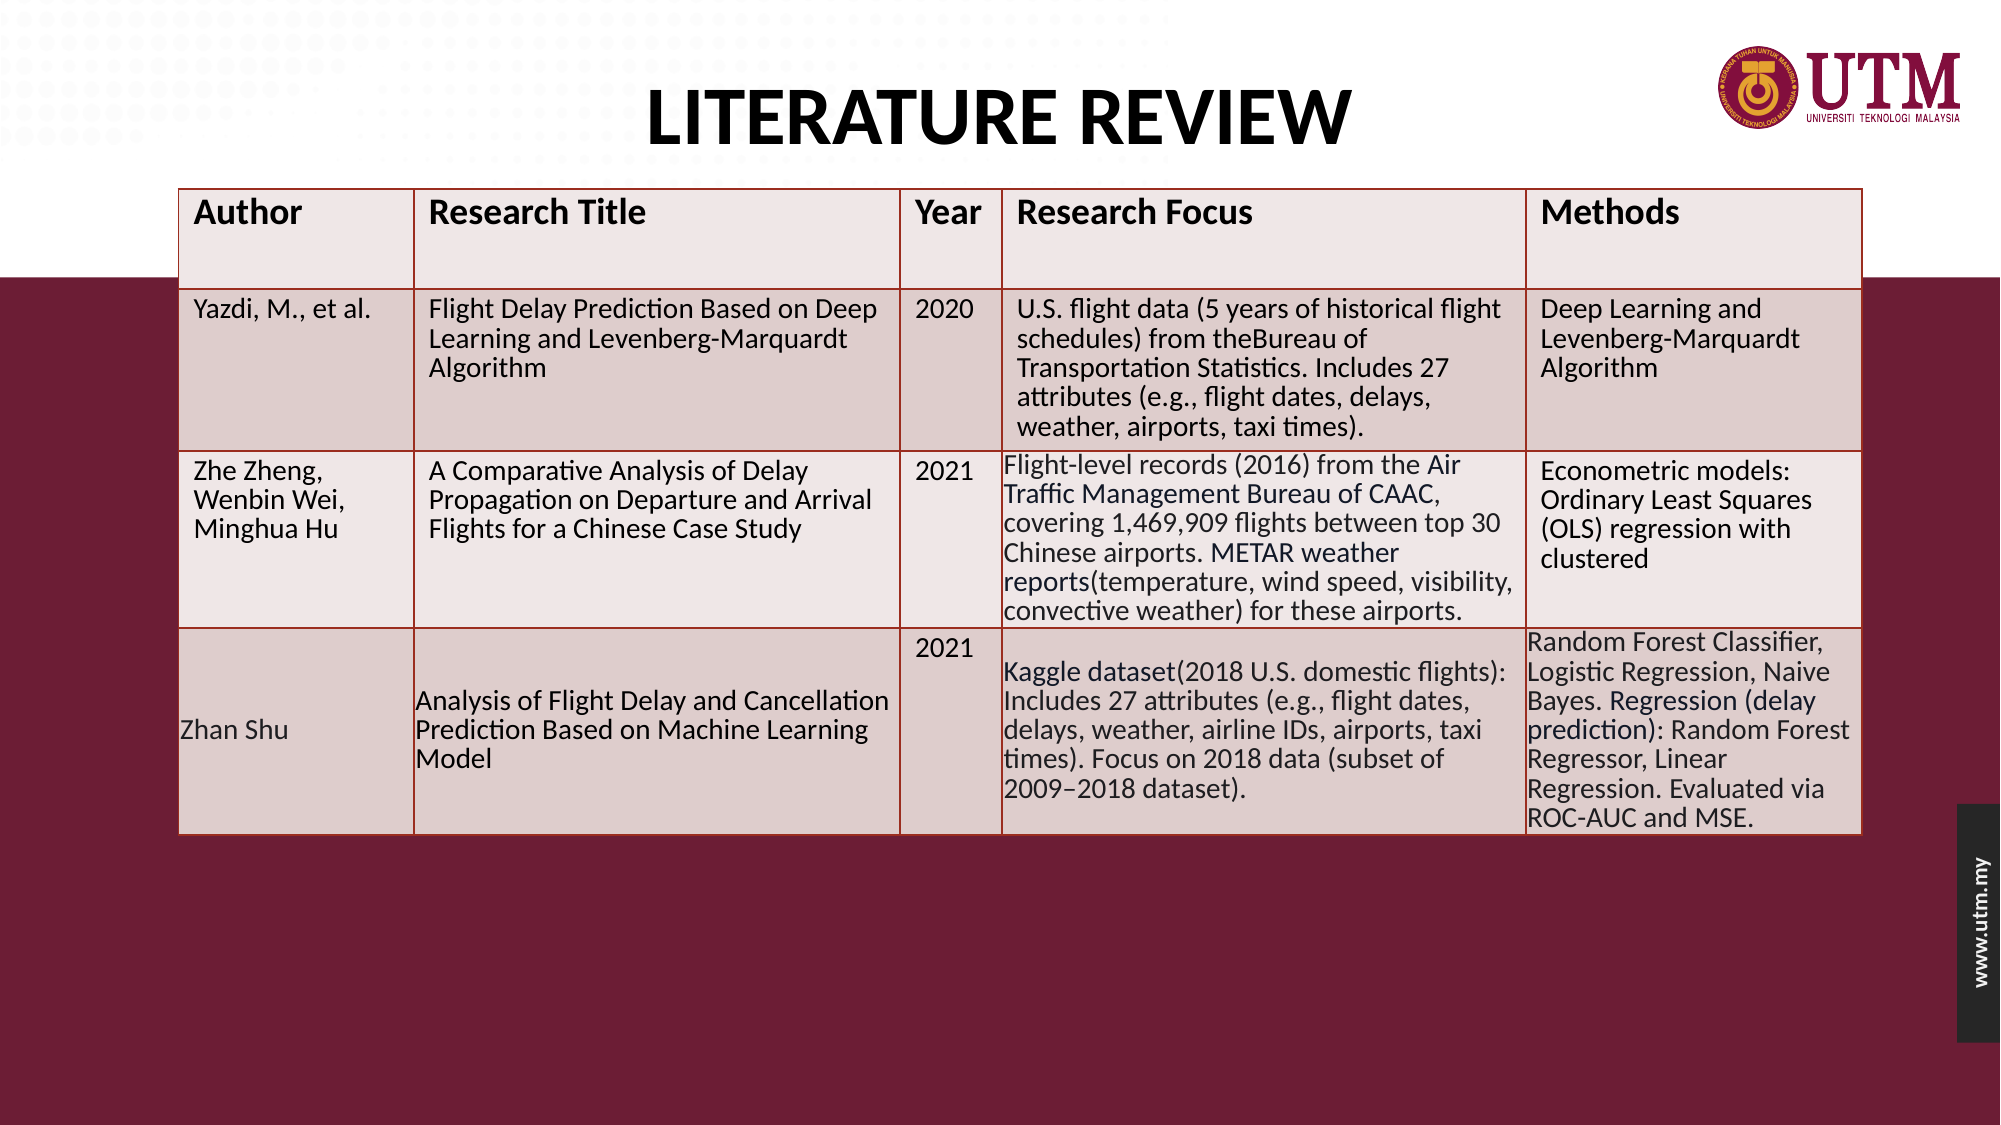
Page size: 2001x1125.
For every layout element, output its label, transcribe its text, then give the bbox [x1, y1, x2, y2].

table_cell 2020 [901, 290, 1001, 450]
table_cell Yazdi, M., et al. [179, 290, 413, 450]
table_cell Zhan Shu [179, 629, 413, 834]
table_cell 2021 [901, 452, 1001, 627]
table_header Year [901, 190, 1001, 288]
table_cell Econometric models: Ordinary Least Squares (OLS) regression with clustered [1527, 452, 1861, 627]
table_header Author [179, 190, 413, 288]
table_header Research Focus [1003, 190, 1525, 288]
table_cell Zhe Zheng, Wenbin Wei, Minghua Hu [179, 452, 413, 627]
table_cell Analysis of Flight Delay and Cancellation Prediction Based on Machine Learning Model [415, 629, 899, 834]
table_cell A Comparative Analysis of Delay Propagation on Departure and Arrival Flights for a Chinese Case Study [415, 452, 899, 627]
table_cell U.S. flight data (5 years of historical flight schedules) from theBureau of Transportation Statistics. Includes 27 attributes (e.g., flight dates, delays, weather, airports, taxi times). [1003, 290, 1525, 450]
table_cell 2021 [901, 629, 1001, 834]
picture [1863, 46, 1960, 129]
title LITERATURE REVIEW [137, 45, 1863, 190]
table_header Research Title [415, 190, 899, 288]
table_cell Flight Delay Prediction Based on Deep Learning and Levenberg-Marquardt Algorithm [415, 290, 899, 450]
picture [1, 0, 1168, 277]
table_cell Deep Learning and Levenberg-Marquardt Algorithm [1527, 290, 1861, 450]
table_cell Random Forest Classifier, Logistic Regression, Naive Bayes. Regression (delay prediction): Random Forest Regressor, Linear Regression. Evaluated via ROC-AUC and MSE. [1527, 629, 1861, 834]
table_cell Kaggle dataset(2018 U.S. domestic flights): Includes 27 attributes (e.g., flight dates, delays, weather, airline IDs, airports, taxi times). Focus on 2018 data (subset of 2009–2018 dataset). [1003, 629, 1525, 834]
table_cell Flight-level records (2016) from the Air Traffic Management Bureau of CAAC, covering 1,469,909 flights between top 30 Chinese airports. METAR weather reports(temperature, wind speed, visibility, convective weather) for these airports. [1003, 452, 1525, 627]
table_header Methods [1527, 190, 1861, 288]
